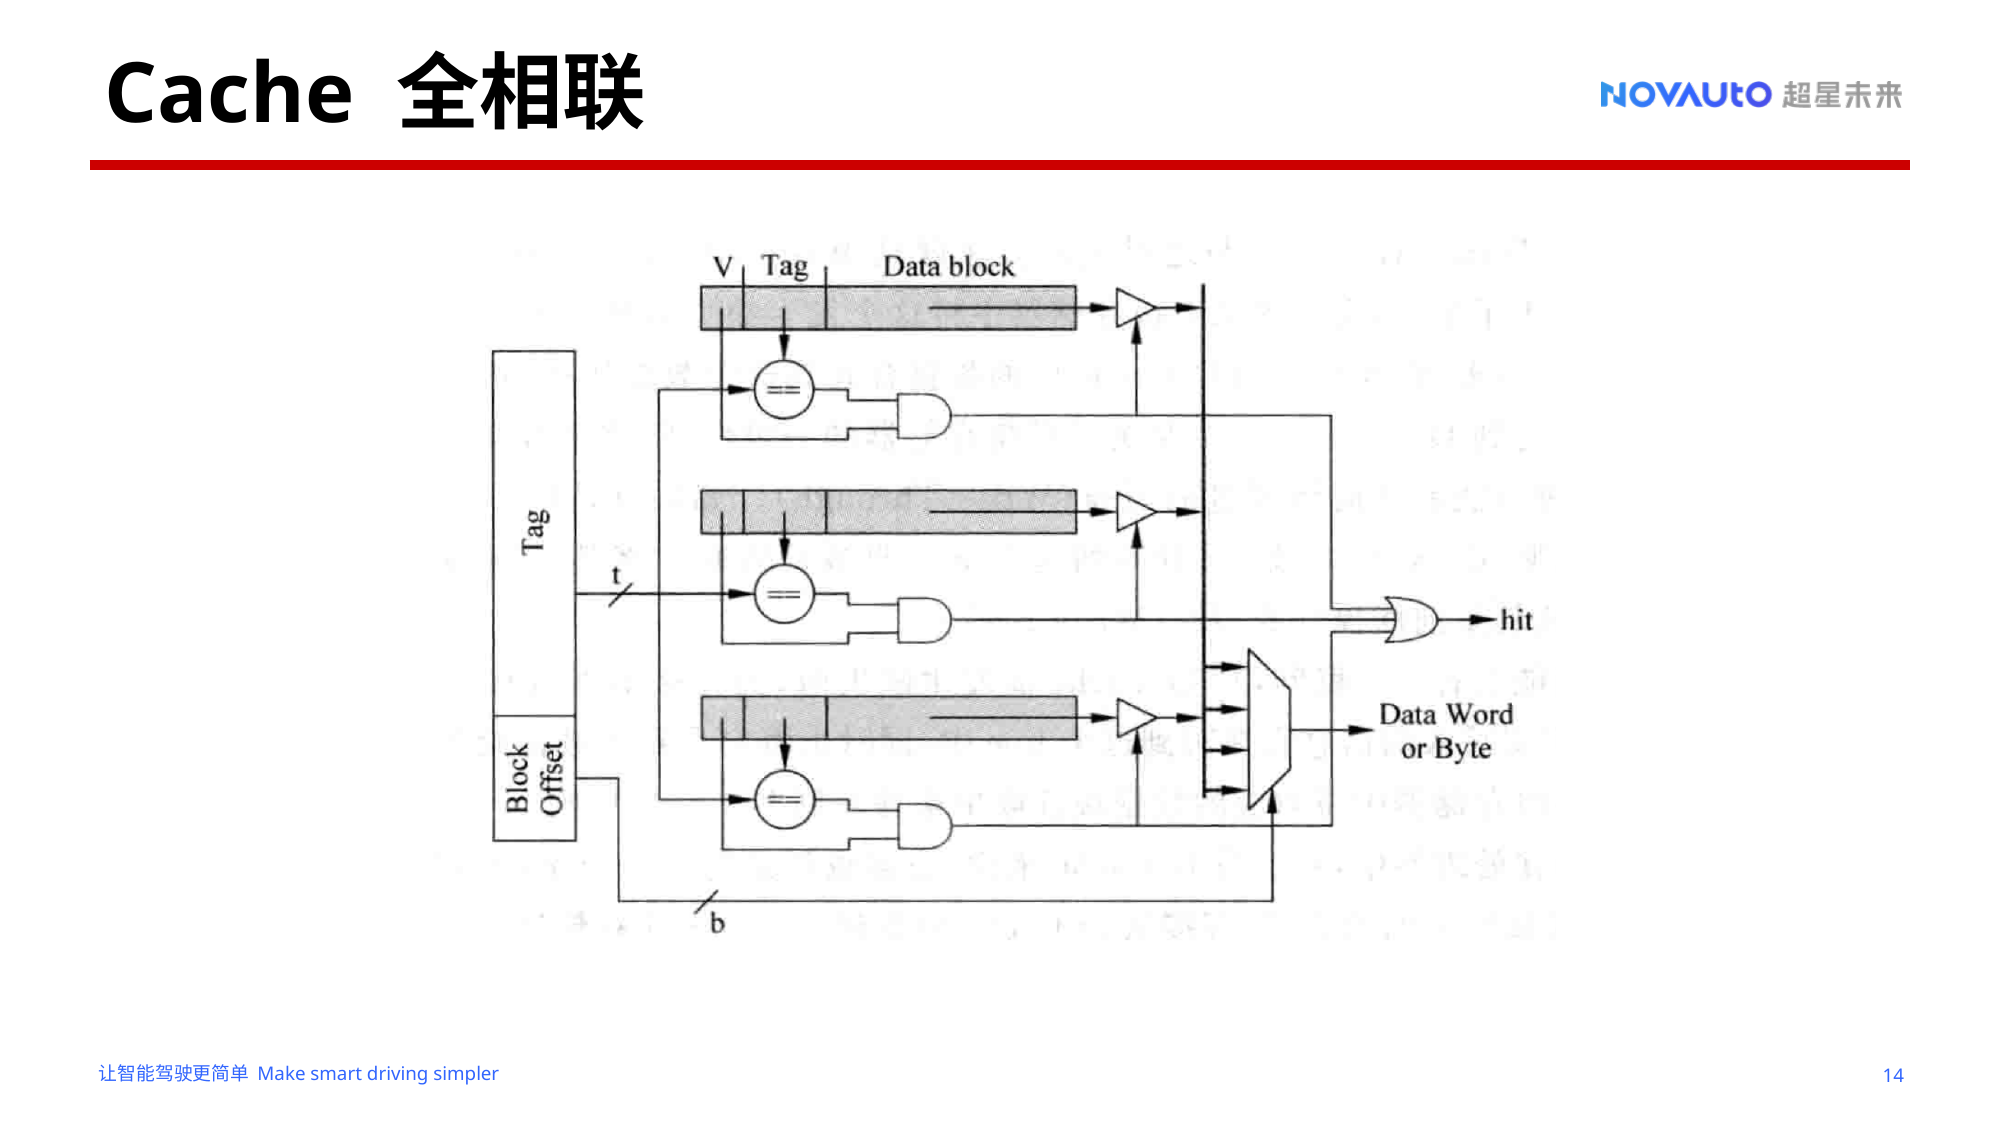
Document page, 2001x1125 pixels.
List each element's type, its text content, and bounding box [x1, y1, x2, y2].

picture [1601, 81, 1902, 108]
title Cache 全相联 [89, 42, 772, 160]
picture [430, 227, 1556, 960]
title Cache 全相联 [89, 166, 772, 176]
